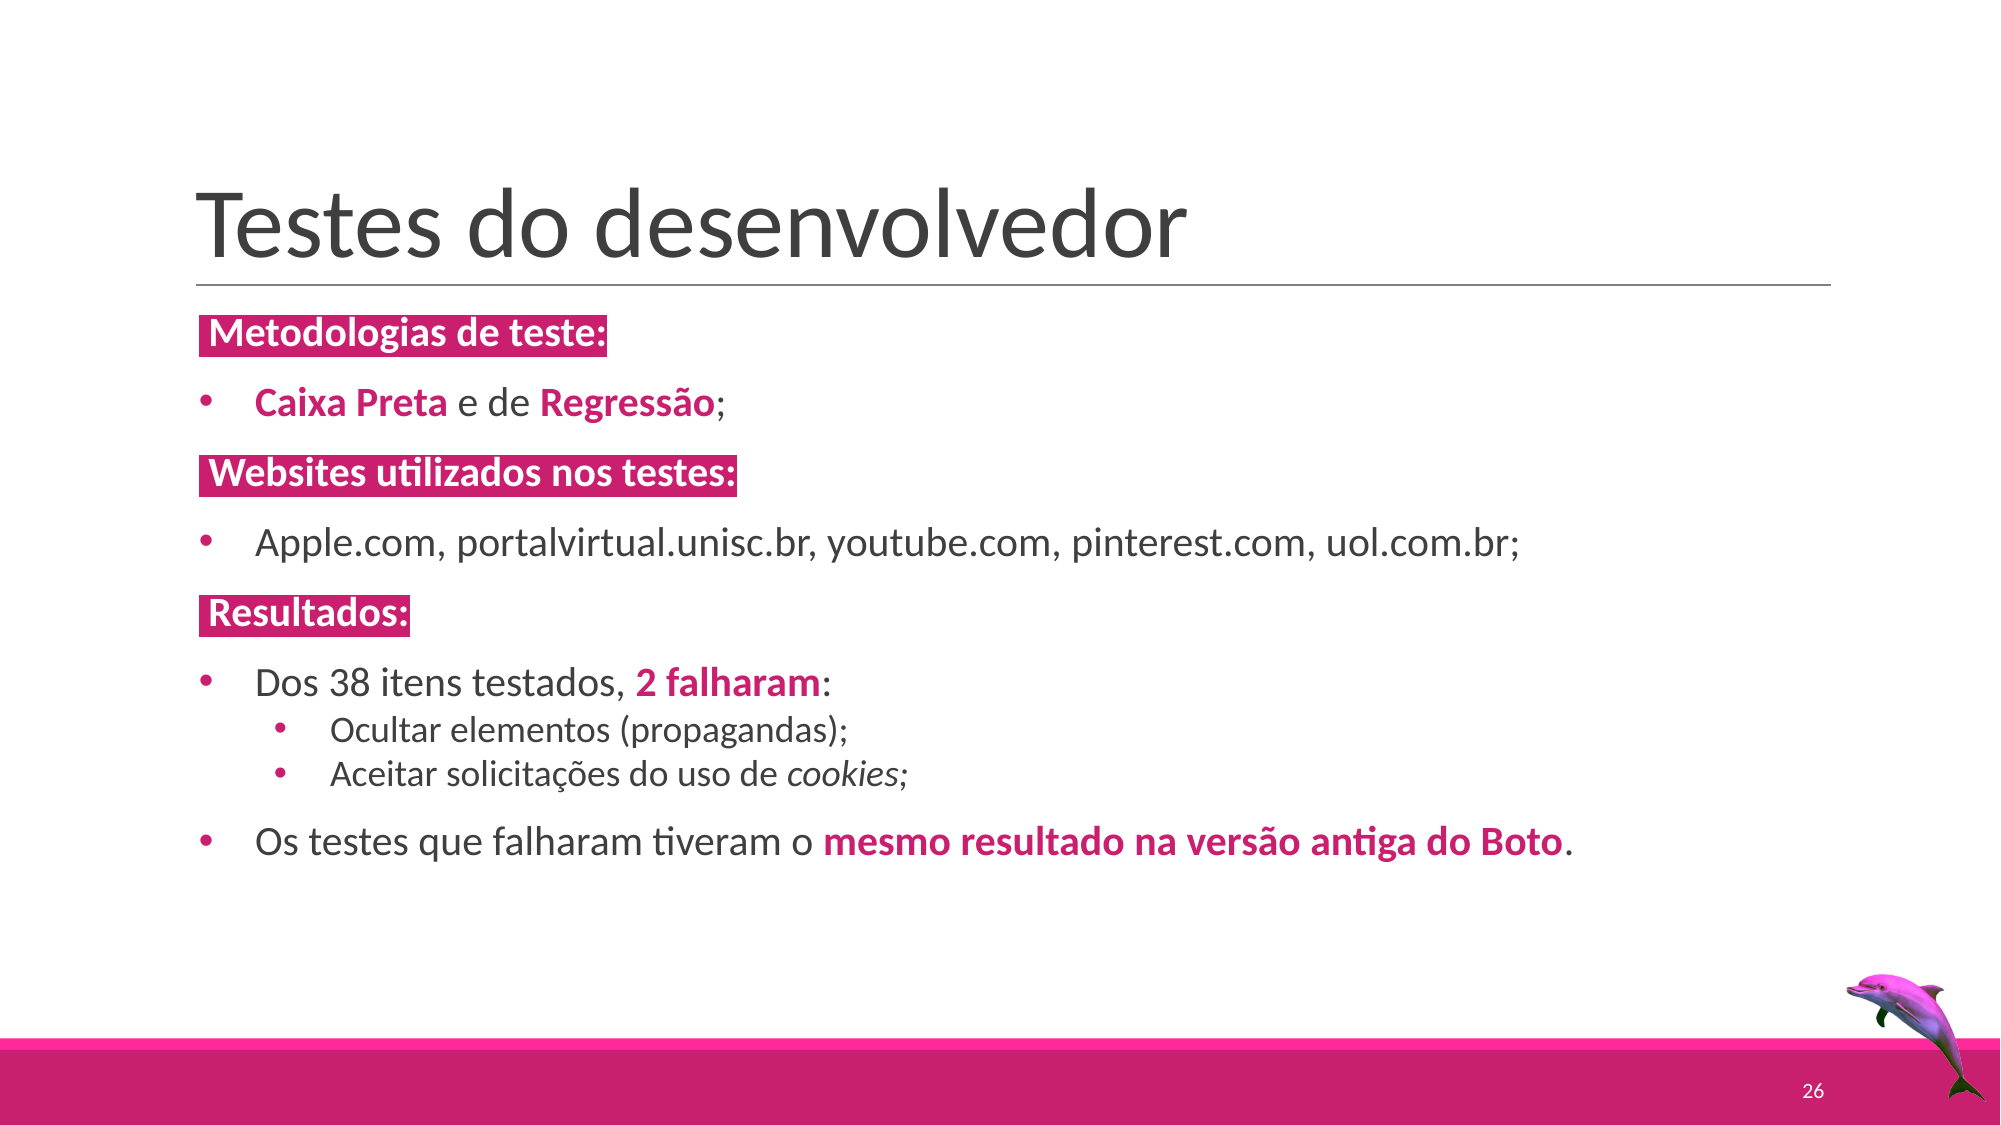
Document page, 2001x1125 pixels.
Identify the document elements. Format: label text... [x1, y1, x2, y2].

title Testes do desenvolvedor [180, 47, 1287, 285]
text_box [0, 1036, 1840, 1048]
text_box [1991, 1036, 2000, 1048]
list Metodologias de teste: Caixa Preta e de Regressão; Websites utilizados nos testes: Apple.com, portalvirtual.unisc.br, youtube.com, pinterest.com, uol.com.br; Resultados: Dos 38 itens testados, 2 falharam: Ocultar elementos (propagandas); Aceitar solicitações do uso de cookies; Os testes que falharam tiveram o mesmo resultado na versão antiga do Boto. [180, 302, 1830, 963]
slide_number 26 [1624, 1059, 1840, 1120]
text_box [0, 1048, 2000, 1125]
picture [1845, 968, 1986, 1109]
